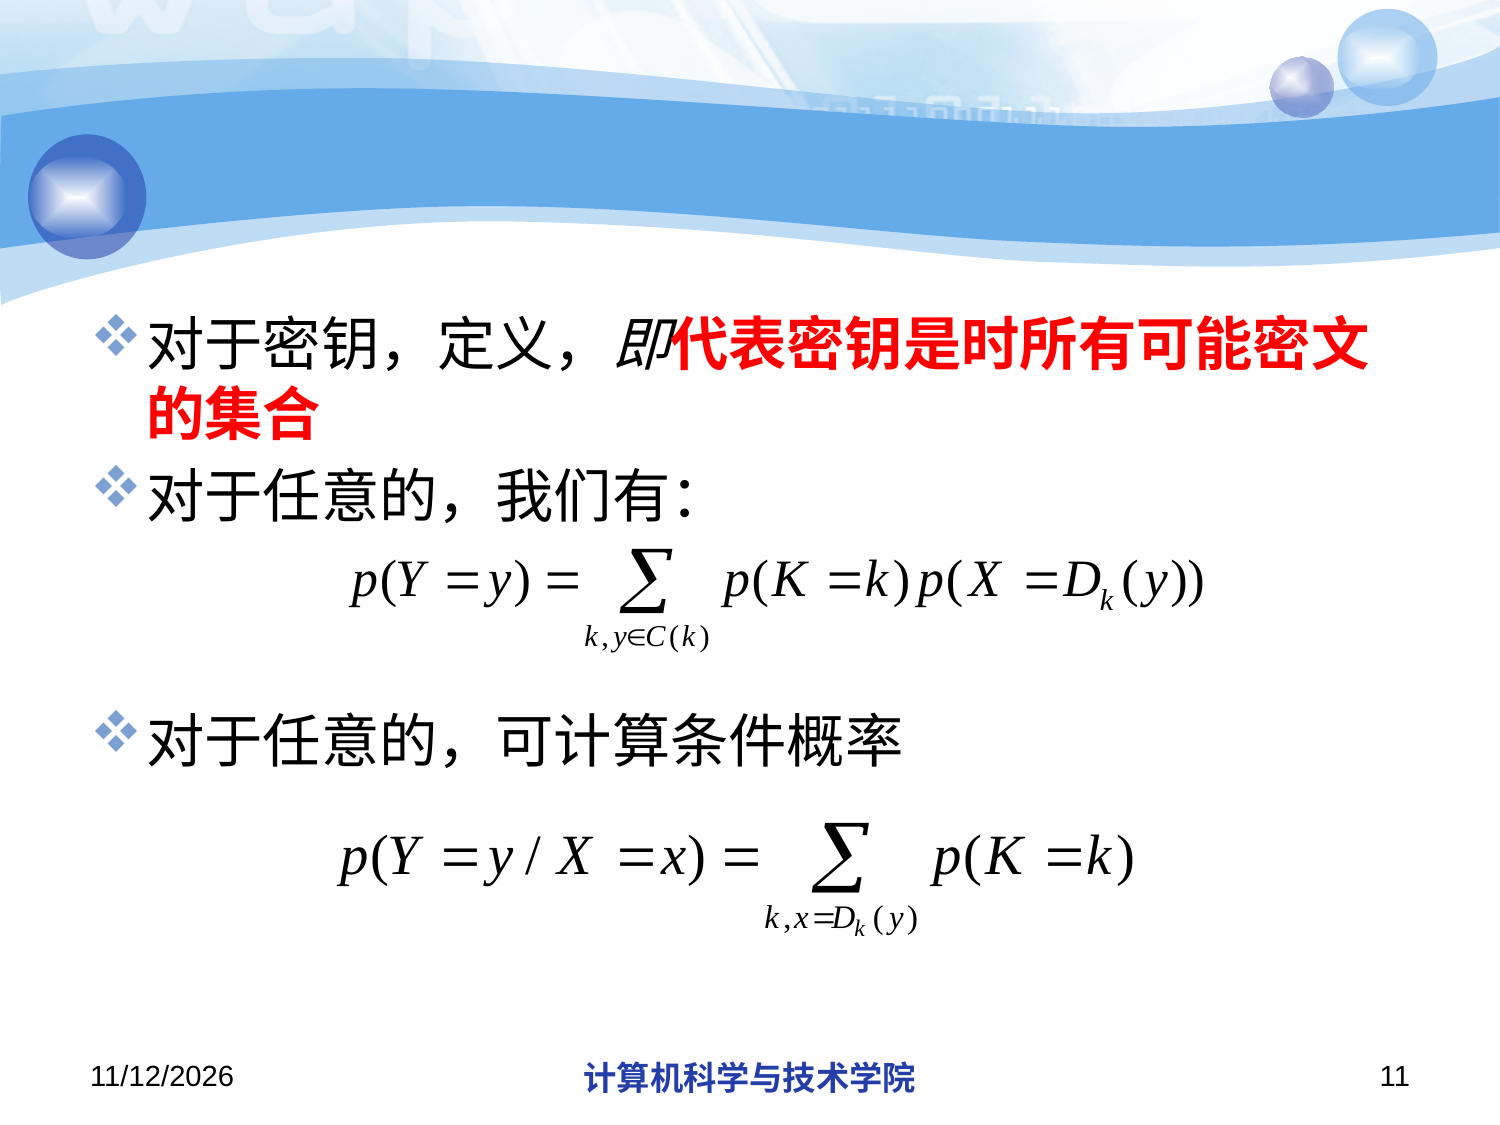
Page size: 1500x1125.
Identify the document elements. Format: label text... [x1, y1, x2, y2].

footer 计算机科学与技术学院 [512, 1049, 988, 1103]
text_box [337, 539, 1214, 663]
slide_number 11 [1074, 1049, 1426, 1103]
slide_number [74, 1049, 426, 1103]
picture [0, 0, 1500, 113]
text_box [324, 812, 1148, 951]
